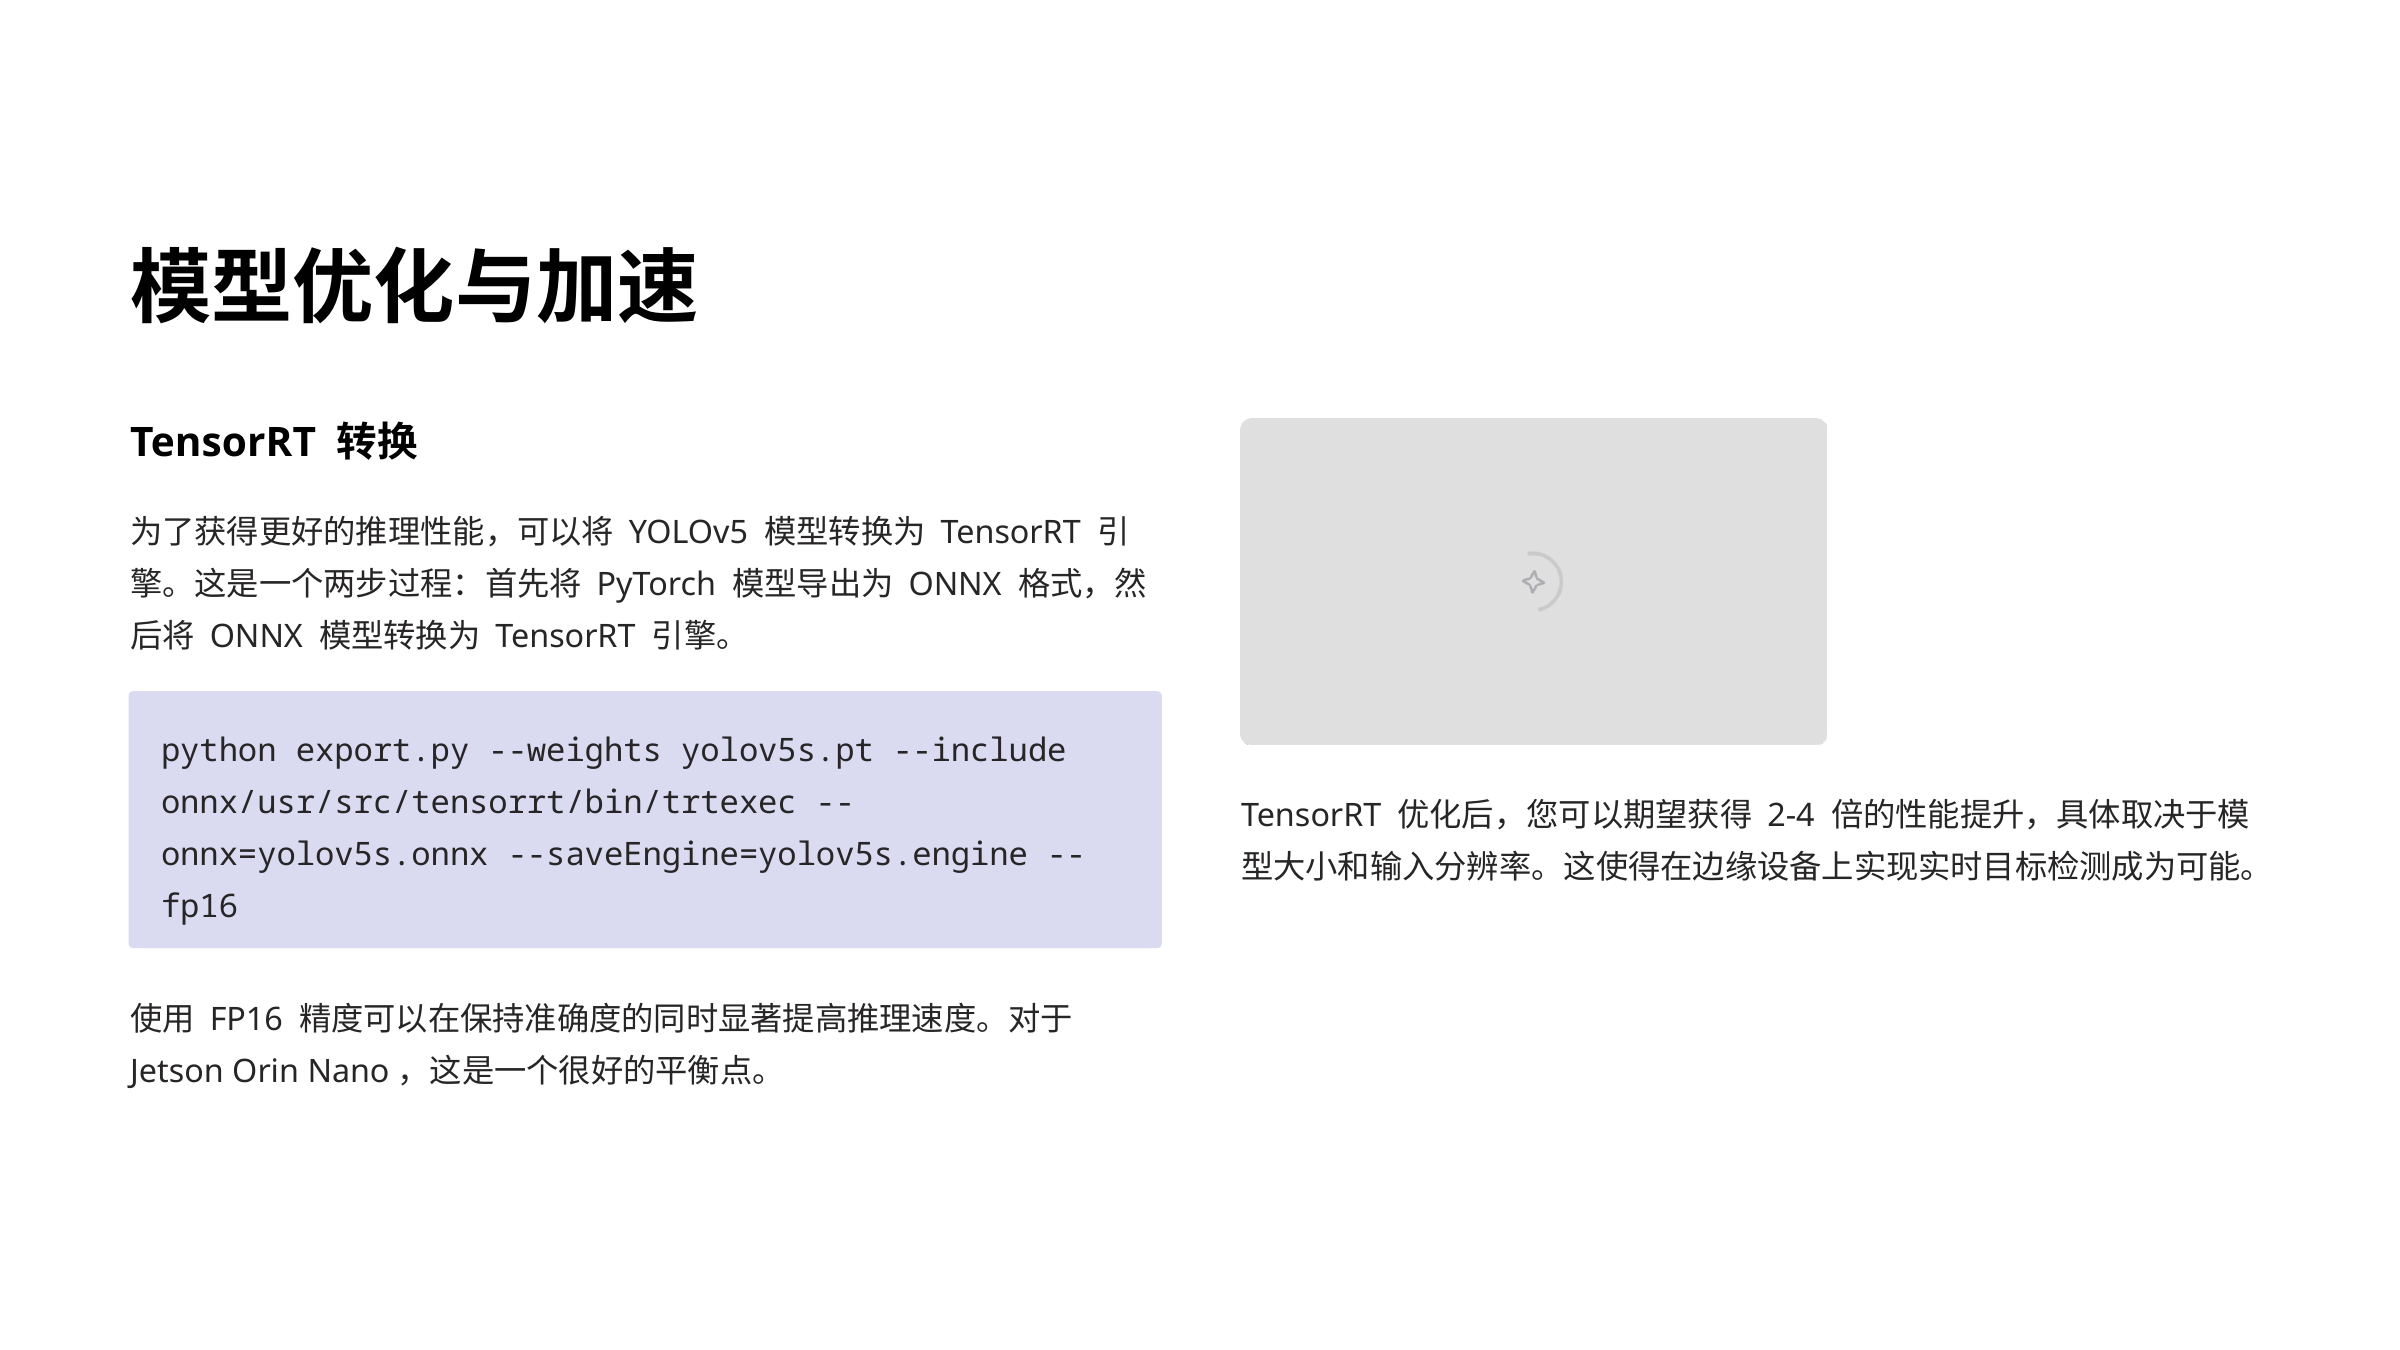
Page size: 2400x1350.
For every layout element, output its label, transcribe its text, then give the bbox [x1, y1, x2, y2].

text_box 模型优化与加速 [130, 231, 945, 334]
picture [1240, 418, 1827, 745]
text_box TensorRT 优化后，您可以期望获得 2-4 倍的性能提升，具体取决于模型大小和输入分辨率。这使得在边缘设备上实现实时目标检测成为可能。 [1240, 780, 2272, 938]
text_box 为了获得更好的推理性能，可以将 YOLOv5 模型转换为 TensorRT 引擎。这是一个两步过程：首先将 PyTorch 模型导出为 ONNX 格式，然后将 ONNX 模型转换为 TensorRT 引擎。 [130, 498, 1161, 655]
text_box 使用 FP16 精度可以在保持准确度的同时显著提高推理速度。对于 Jetson Orin Nano，这是一个很好的平衡点。 [130, 984, 1161, 1089]
text_box [128, 691, 1162, 949]
text_box TensorRT 转换 [130, 414, 538, 466]
text_box python export.py --weights yolov5s.pt --include onnx/usr/src/tensorrt/bin/trtexec --onnx=yolov5s.onnx --saveEngine=yolov5s.engine --fp16 [161, 715, 1130, 924]
